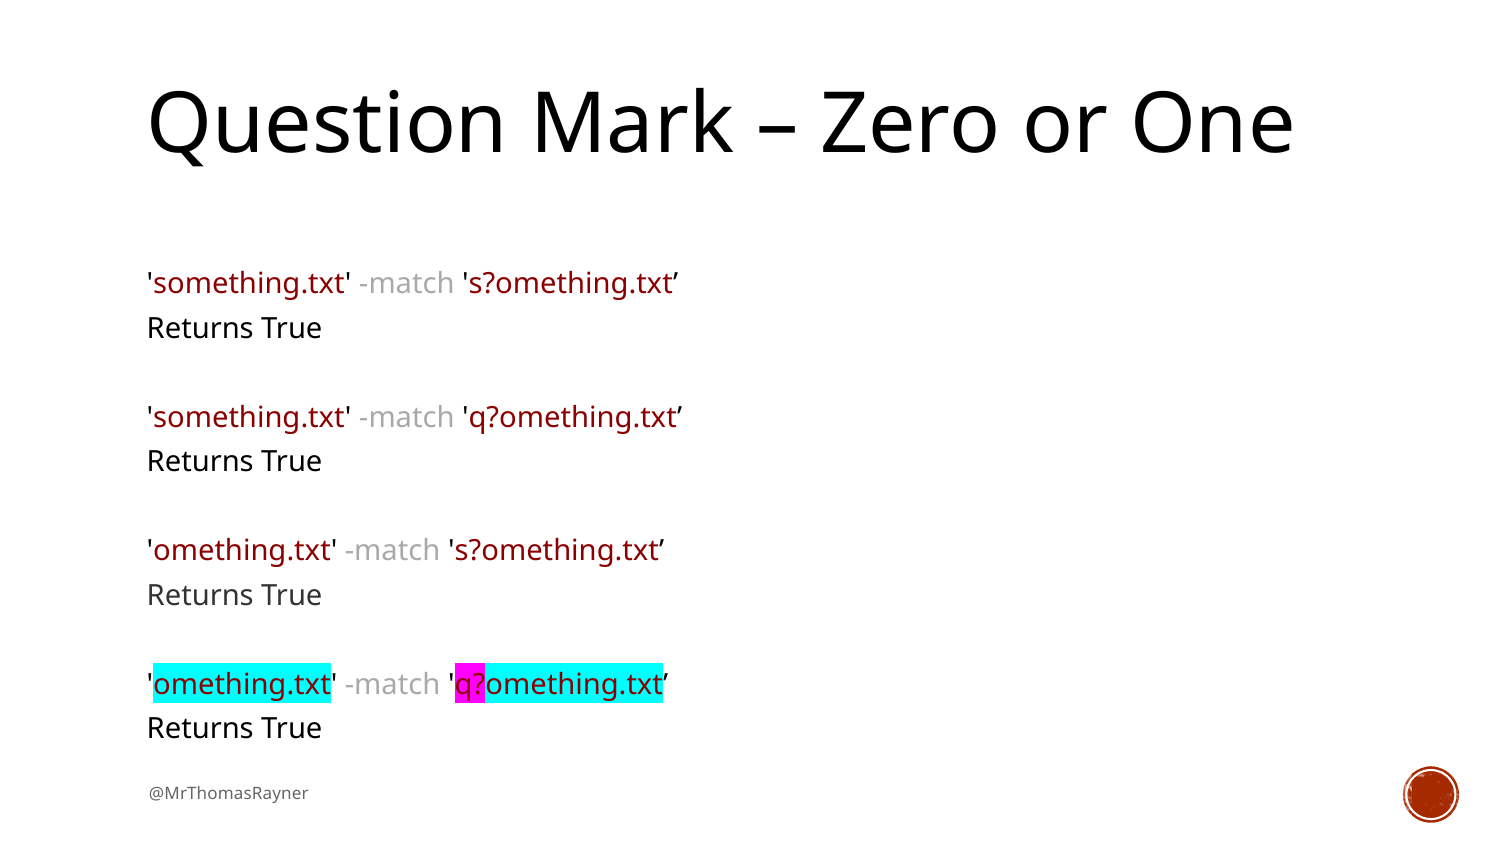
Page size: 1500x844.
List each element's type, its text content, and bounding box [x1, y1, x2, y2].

footer @MrThomasRayner [133, 771, 913, 817]
title Question Mark – Zero or One [131, 59, 1370, 192]
list 'something.txt' -match 's?omething.txt’ Returns True 'something.txt' -match 'q?omething.txt’ Returns True 'omething.txt' -match 's?omething.txt’ Returns True 'omething.txt' -match 'q?omething.txt’ Returns True [131, 261, 1370, 760]
